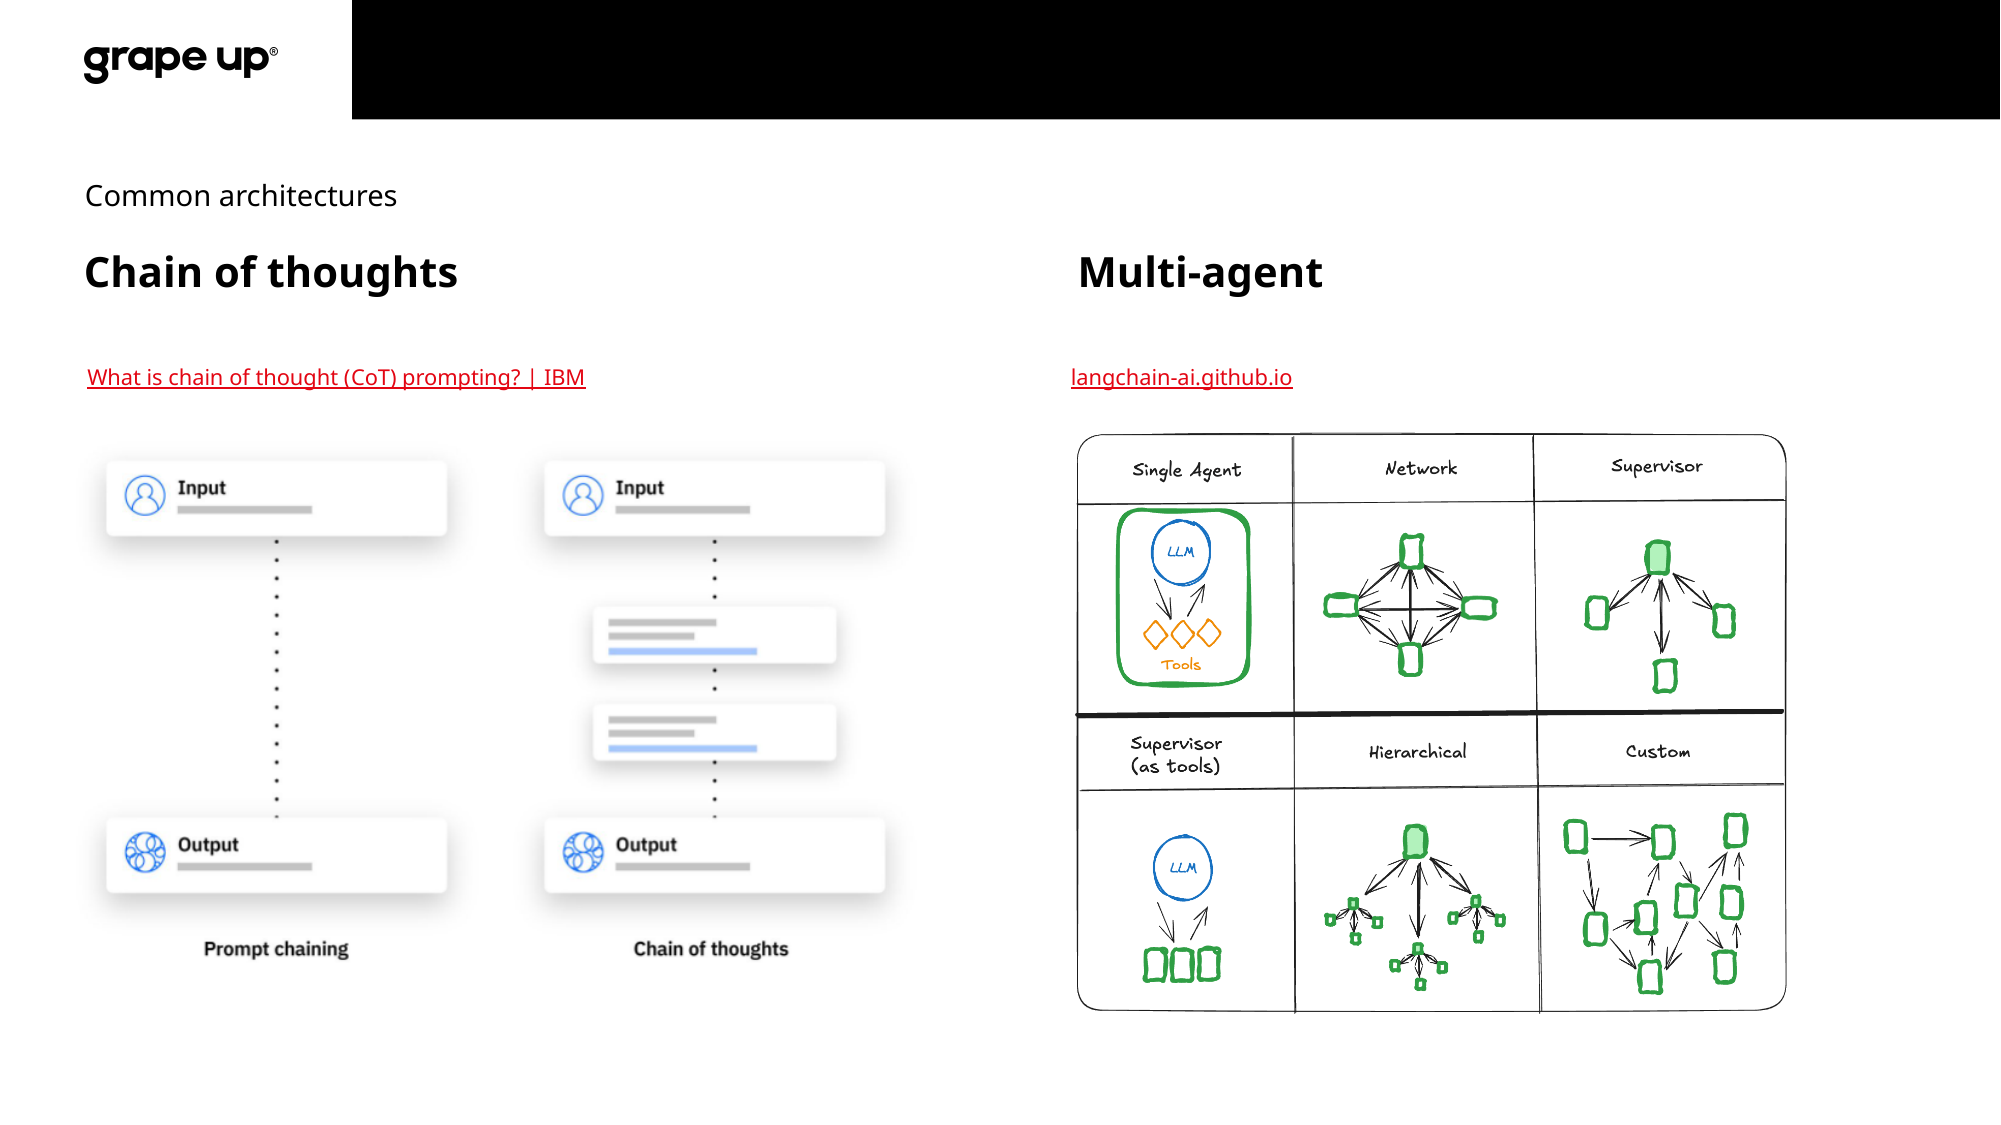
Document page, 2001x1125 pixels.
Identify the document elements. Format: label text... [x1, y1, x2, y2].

list Common architectures [84, 162, 949, 207]
text_box Multi-agent [1077, 245, 1715, 296]
text_box Chain of thoughts [83, 246, 632, 297]
picture [1052, 414, 1810, 1038]
picture [84, 47, 278, 84]
text_box What is chain of thought (CoT) prompting? | IBM [87, 350, 845, 396]
picture [69, 414, 933, 1011]
text_box langchain-ai.github.io [1070, 350, 1829, 396]
